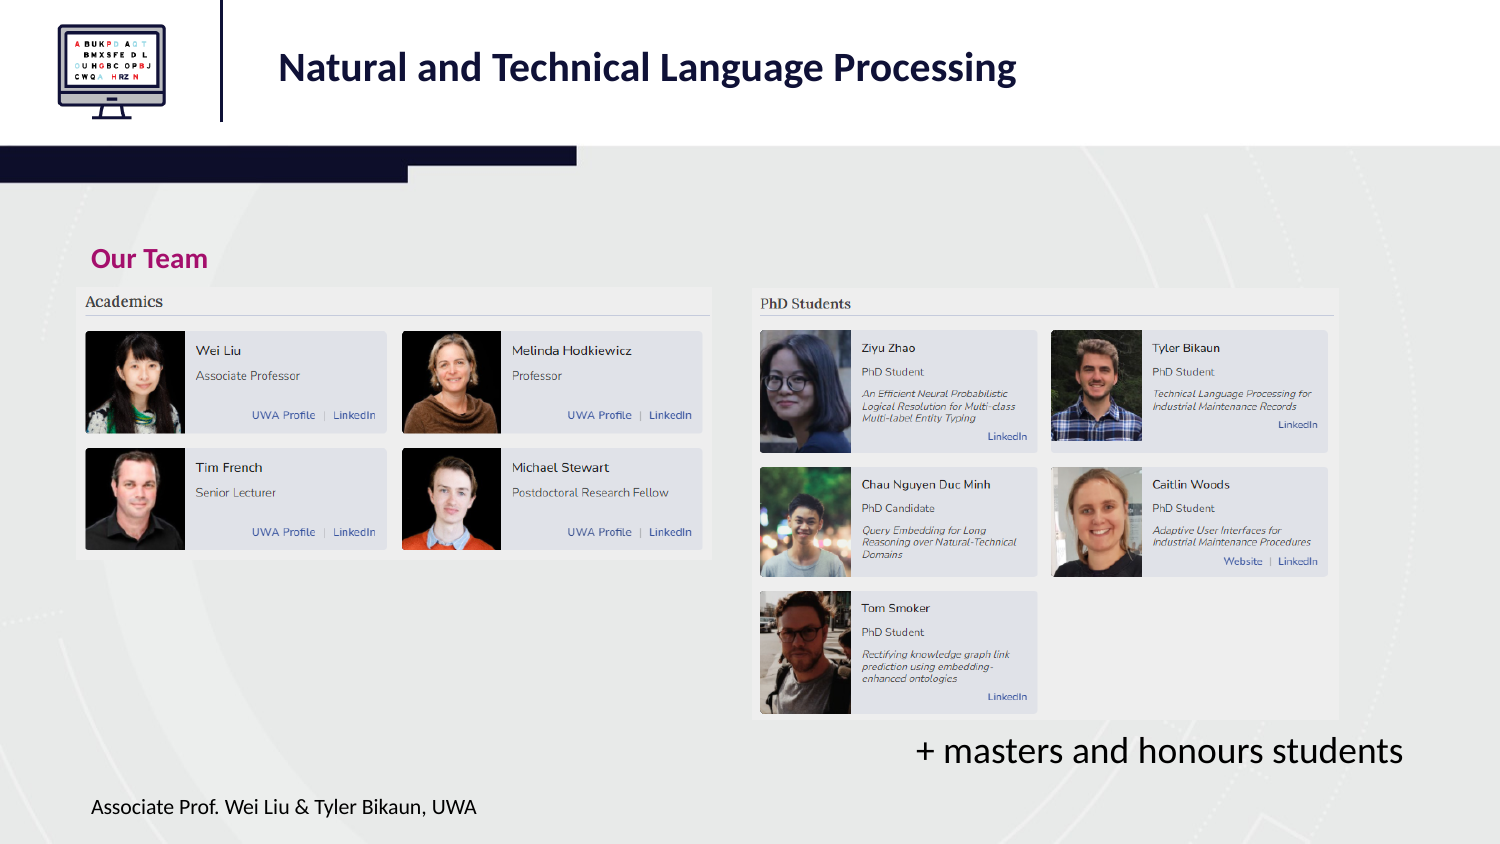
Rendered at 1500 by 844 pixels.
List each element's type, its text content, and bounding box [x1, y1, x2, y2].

picture [0, 0, 1500, 844]
list Associate Prof. Wei Liu & Tyler Bikaun, UWA [76, 784, 1217, 821]
list Our Team [76, 231, 1217, 268]
text_box + masters and honours students [901, 718, 1420, 779]
list Natural and Technical Language Processing [263, 32, 1404, 106]
